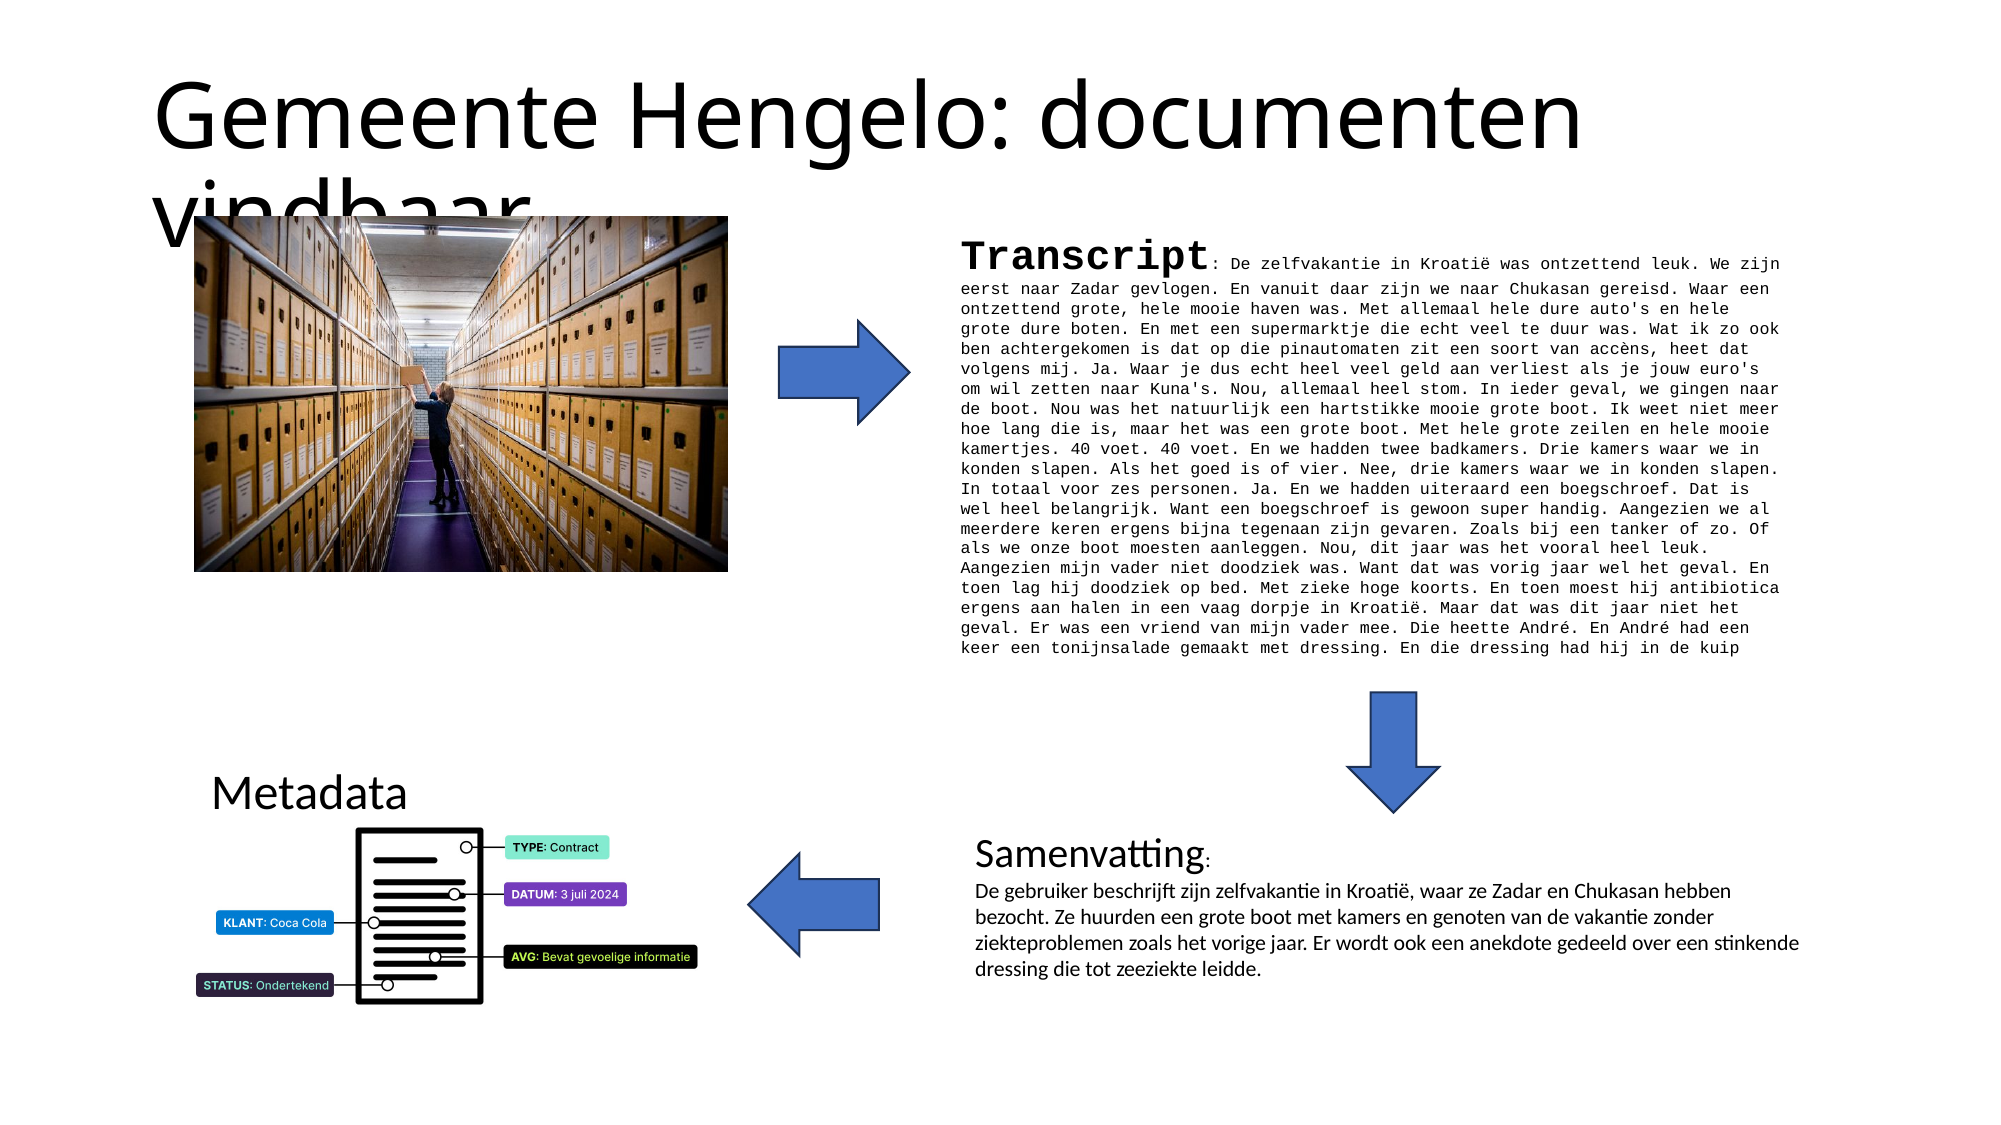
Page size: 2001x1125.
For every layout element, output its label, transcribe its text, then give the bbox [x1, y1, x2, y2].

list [185, 818, 708, 1013]
text_box Metadata [196, 751, 424, 818]
picture [194, 216, 728, 572]
text_box [1345, 691, 1442, 815]
text_box [746, 850, 880, 959]
text_box Transcript: De zelfvakantie in Kroatië was ontzettend leuk. We zijn eerst naar Zadar gevlogen. En vanuit daar zijn we naar Chukasan gereisd. Waar een ontzettend grote, hele mooie haven was. Met allemaal hele dure auto's en hele grote dure boten. En met een supermarktje die echt veel te duur was. Wat ik zo ook ben achtergekomen is dat op die pinautomaten zit een soort van accèns, heet dat volgens mij. Ja. Waar je dus echt heel veel geld aan verliest als je jouw euro's om wil zetten naar Kuna's. Nou, allemaal heel stom. In ieder geval, we gingen naar de boot. Nou was het natuurlijk een hartstikke mooie grote boot. Ik weet niet meer hoe lang die is, maar het was een grote boot. Met hele grote zeilen en hele mooie kamertjes. 40 voet. 40 voet. En we hadden twee badkamers. Drie kamers waar we in konden slapen. Als het goed is of vier. Nee, drie kamers waar we in konden slapen. In totaal voor zes personen. Ja. En we hadden uiteraard een boegschroef. Dat is wel heel belangrijk. Want een boegschroef is gewoon super handig. Aangezien we al meerdere keren ergens bijna tegenaan zijn gevaren. Zoals bij een tanker of zo. Of als we onze boot moesten aanleggen. Nou, dit jaar was het vooral heel leuk. Aangezien mijn vader niet doodziek was. Want dat was vorig jaar wel het geval. En toen lag hij doodziek op bed. Met zieke hoge koorts. En toen moest hij antibiotica ergens aan halen in een vaag dorpje in Kroatië. Maar dat was dit jaar niet het geval. Er was een vriend van mijn vader mee. Die heette André. En André had een keer een tonijnsalade gemaakt met dressing. En die dressing had hij in de kuip [960, 227, 1789, 658]
title Gemeente Hengelo: documenten vindbaar [137, 59, 1863, 278]
text_box [777, 318, 911, 427]
text_box Samenvatting: De gebruiker beschrijft zijn zelfvakantie in Kroatië, waar ze Zadar en Chukasan hebben bezocht. Ze huurden een grote boot met kamers en genoten van de vakantie zonder ziekteproblemen zoals het vorige jaar. Er wordt ook een anekdote gedeeld over een stinkende dressing die tot zeeziekte leidde. [960, 818, 1827, 989]
